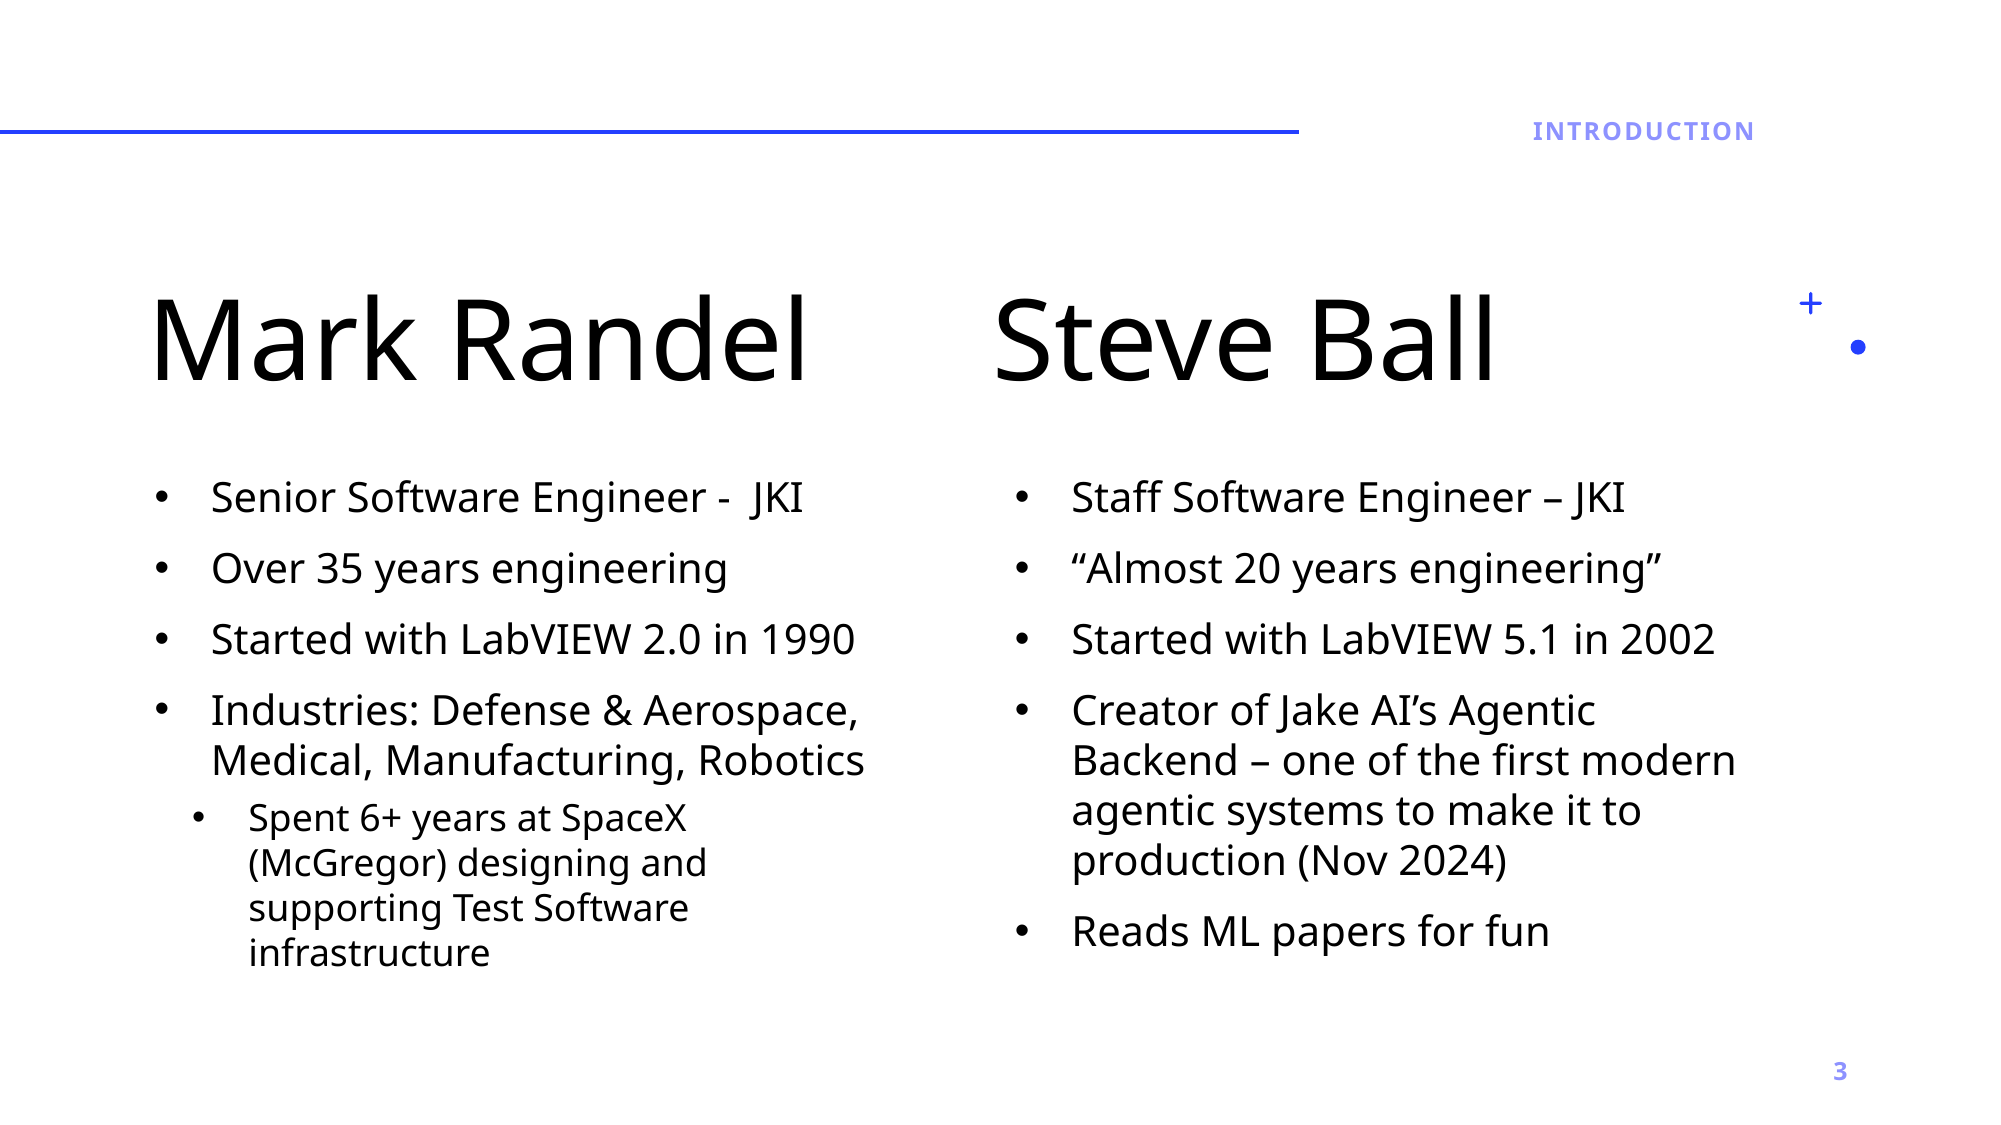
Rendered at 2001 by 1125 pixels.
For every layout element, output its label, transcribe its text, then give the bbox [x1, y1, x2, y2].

text_box Staff Software Engineer – JKI “Almost 20 years engineering” Started with LabVIEW 5.1 in 2002 Creator of Jake AI’s Agentic Backend – one of the first modern agentic systems to make it to production (Nov 2024) Reads ML papers for fun [999, 463, 1759, 1013]
slide_number 3 [1412, 1042, 1863, 1103]
title Mark Randel [131, 218, 873, 413]
text_box Steve Ball [977, 218, 1719, 413]
list Senior Software Engineer - JKI Over 35 years engineering Started with LabVIEW 2.0 in 1990 Industries: Defense & Aerospace, Medical, Manufacturing, Robotics Spent 6+ years at SpaceX (McGregor) designing and supporting Test Software infrastructure [139, 463, 898, 1013]
footer Introduction [1306, 101, 1982, 162]
